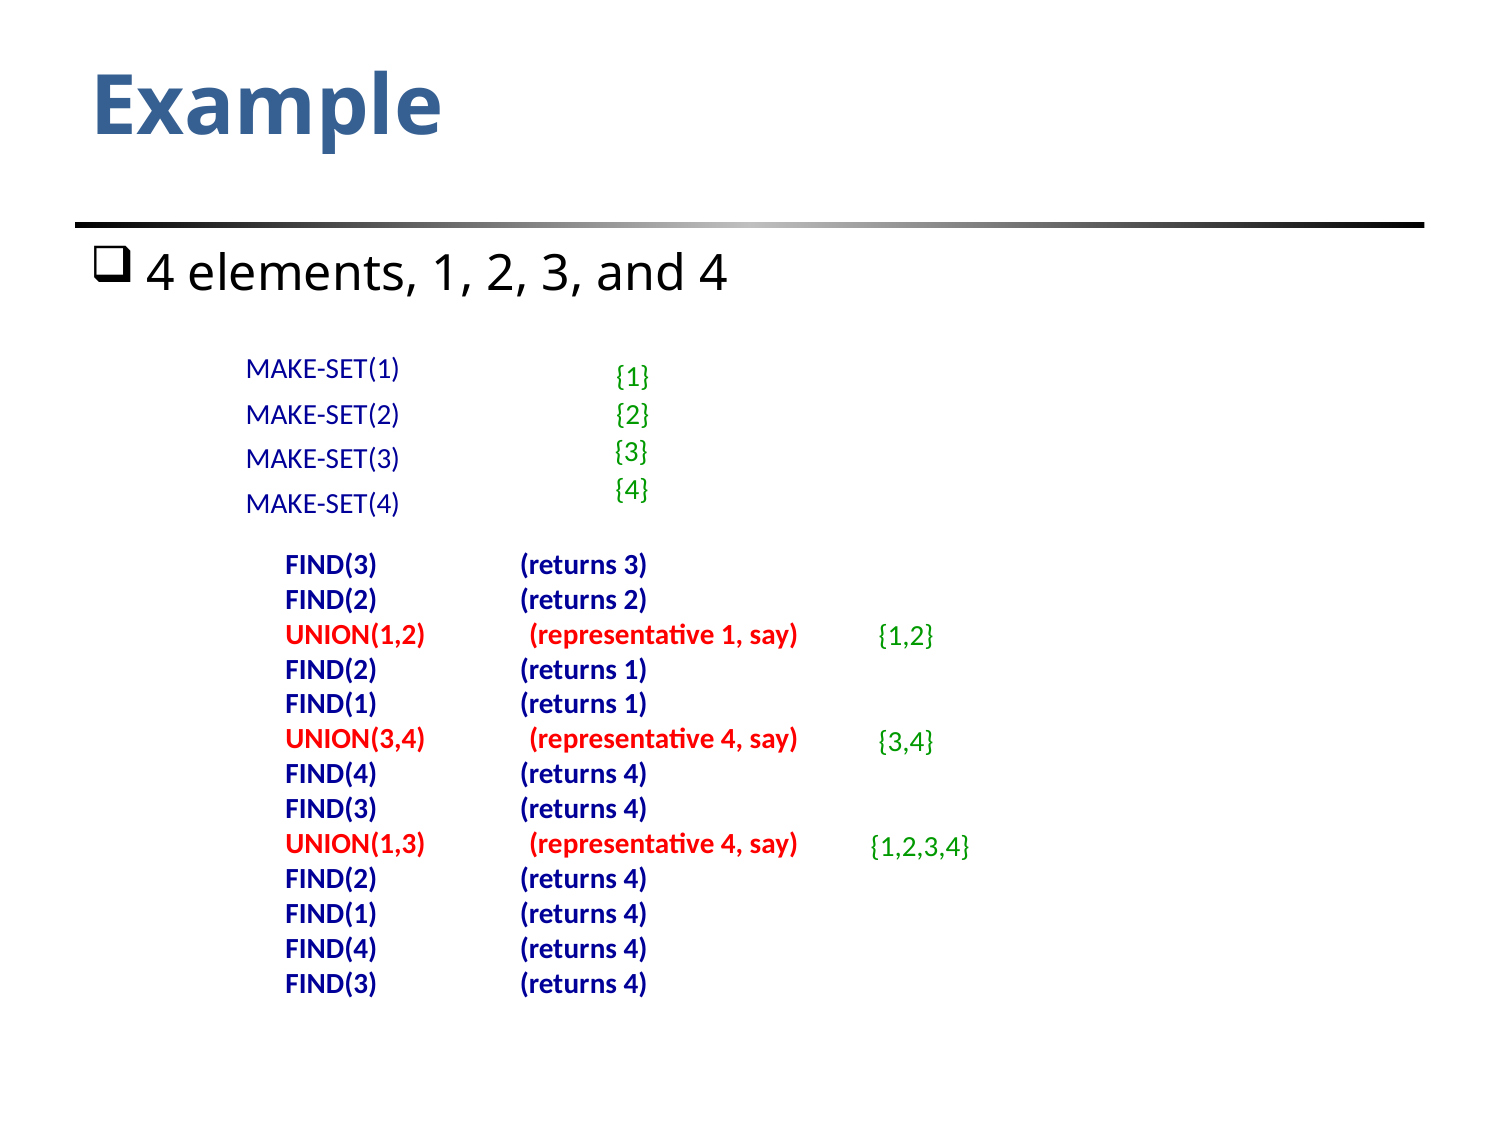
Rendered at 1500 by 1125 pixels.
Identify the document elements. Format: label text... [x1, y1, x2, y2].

title Example [75, 45, 1425, 157]
list 4 elements, 1, 2, 3, and 4 [75, 233, 1425, 1005]
